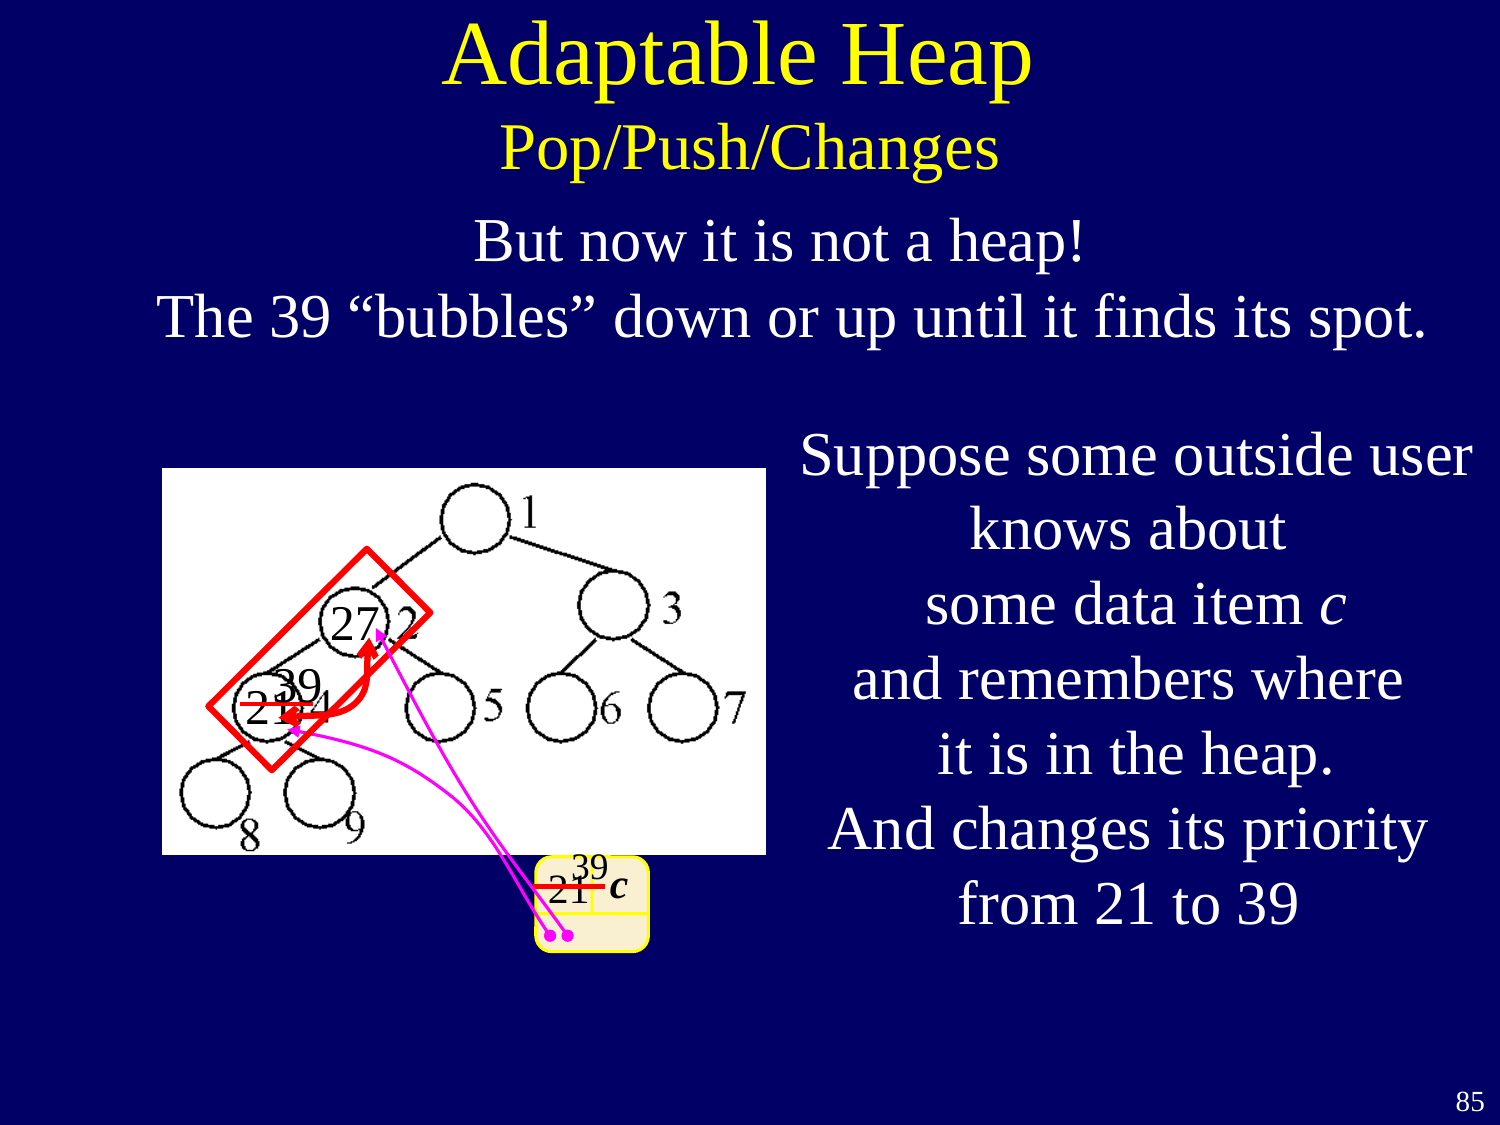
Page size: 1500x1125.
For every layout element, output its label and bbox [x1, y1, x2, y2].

text_box [112, 0, 1388, 182]
picture [162, 467, 766, 855]
text_box [141, 191, 1445, 358]
text_box [784, 405, 1489, 945]
text_box [447, 834, 649, 952]
